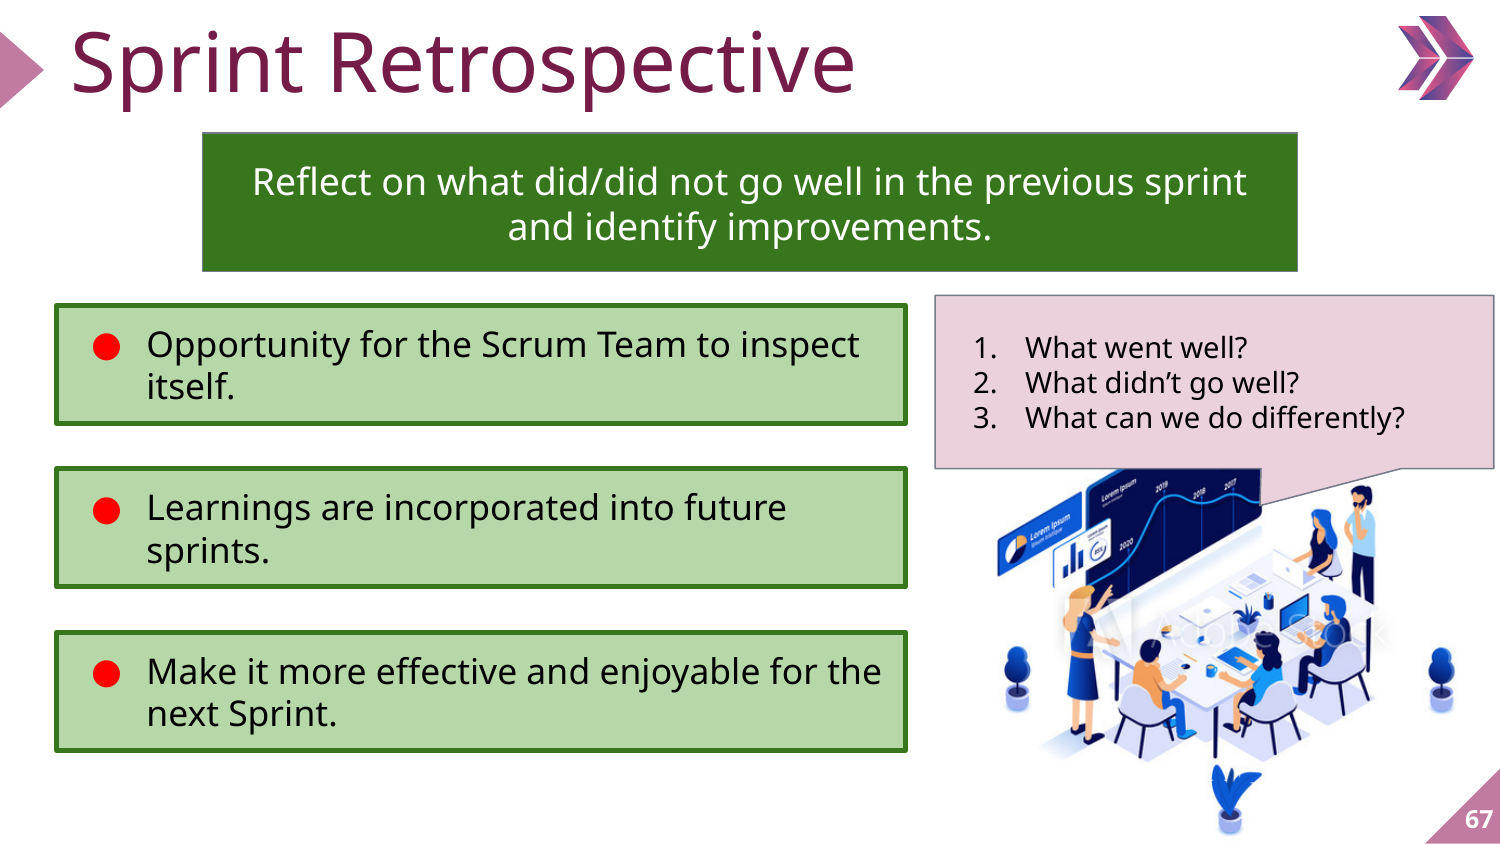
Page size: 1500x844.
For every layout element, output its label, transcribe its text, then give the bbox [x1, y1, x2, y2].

text_box Learnings are incorporated into future sprints. [56, 468, 906, 587]
text_box Reflect on what did/did not go well in the previous sprint and identify improvements. [202, 133, 1298, 272]
text_box Opportunity for the Scrum Team to inspect itself. [56, 305, 906, 424]
picture [990, 374, 1461, 844]
text_box Sprint Retrospective [70, 28, 1121, 132]
text_box Make it more effective and enjoyable for the next Sprint. [56, 632, 906, 751]
picture [1398, 16, 1474, 100]
text_box What went well? What didn’t go well? What can we do differently? [935, 295, 1494, 469]
slide_number 67 [1466, 760, 1494, 838]
